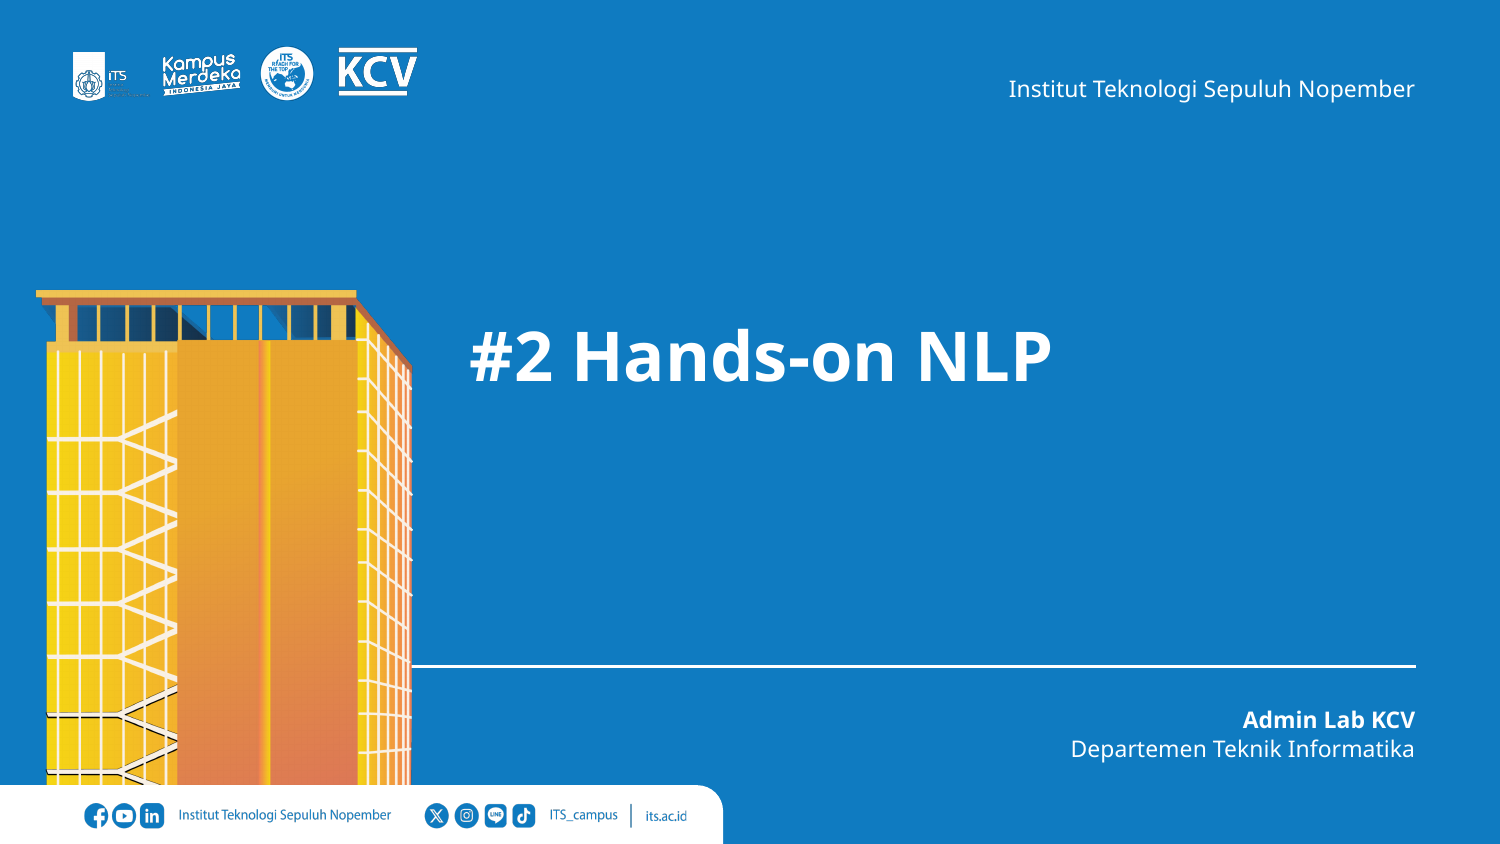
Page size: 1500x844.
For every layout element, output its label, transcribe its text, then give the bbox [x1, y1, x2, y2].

picture [24, 272, 430, 784]
text_box Departemen Teknik Informatika [1022, 734, 1416, 792]
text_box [72, 46, 315, 101]
text_box Institut Teknologi Sepuluh Nopember [948, 72, 1416, 103]
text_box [0, 784, 724, 844]
picture [338, 33, 419, 114]
text_box #2 Hands-on NLP [469, 311, 1319, 396]
text_box Admin Lab KCV [1106, 706, 1416, 734]
